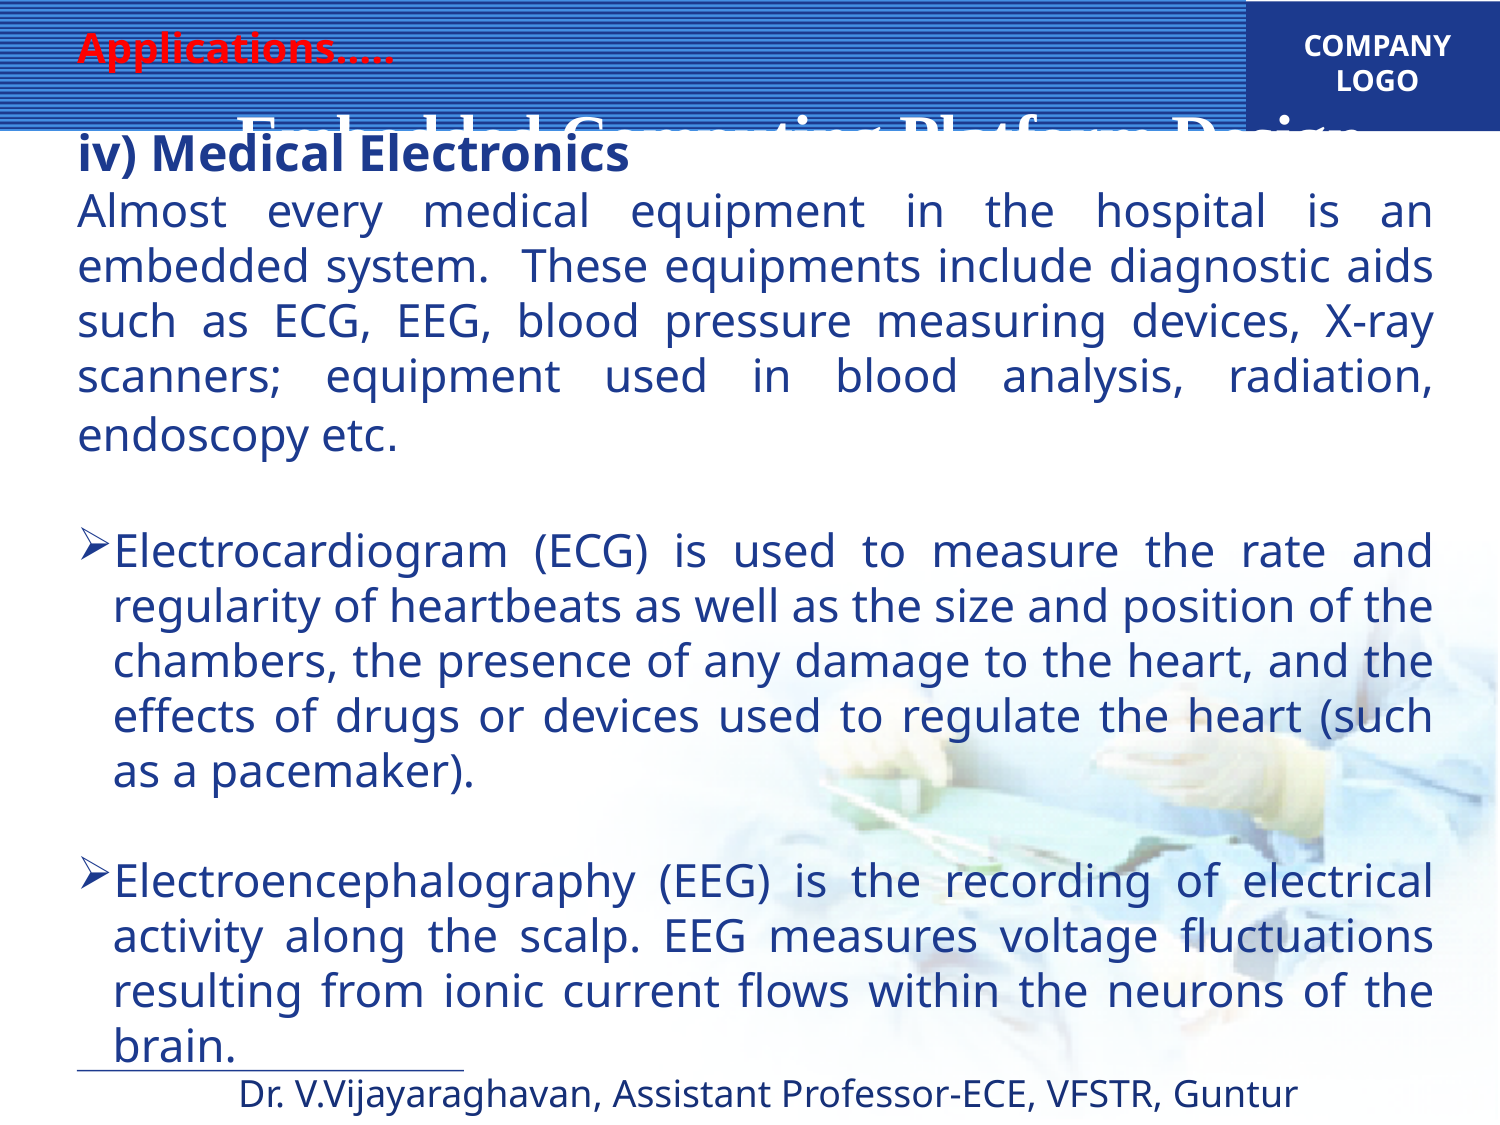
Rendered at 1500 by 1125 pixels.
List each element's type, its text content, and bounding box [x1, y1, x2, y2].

picture [464, 449, 1498, 1123]
text_box Applications….. iv) Medical Electronics Almost every medical equipment in the hospital is an embedded system. These equipments include diagnostic aids such as ECG, EEG, blood pressure measuring devices, X-ray scanners; equipment used in blood analysis, radiation, endoscopy etc. Electrocardiogram (ECG) is used to measure the rate and regularity of heartbeats as well as the size and position of the chambers, the presence of any damage to the heart, and the effects of drugs or devices used to regulate the heart (such as a pacemaker). Electroencephalography (EEG) is the recording of electrical activity along the scalp. EEG measures voltage fluctuations resulting from ionic current flows within the neurons of the brain. [62, 14, 1450, 1010]
text_box Dr. V.Vijayaraghavan, Assistant Professor-ECE, VFSTR, Guntur [74, 1062, 1463, 1107]
picture [0, 0, 1246, 131]
